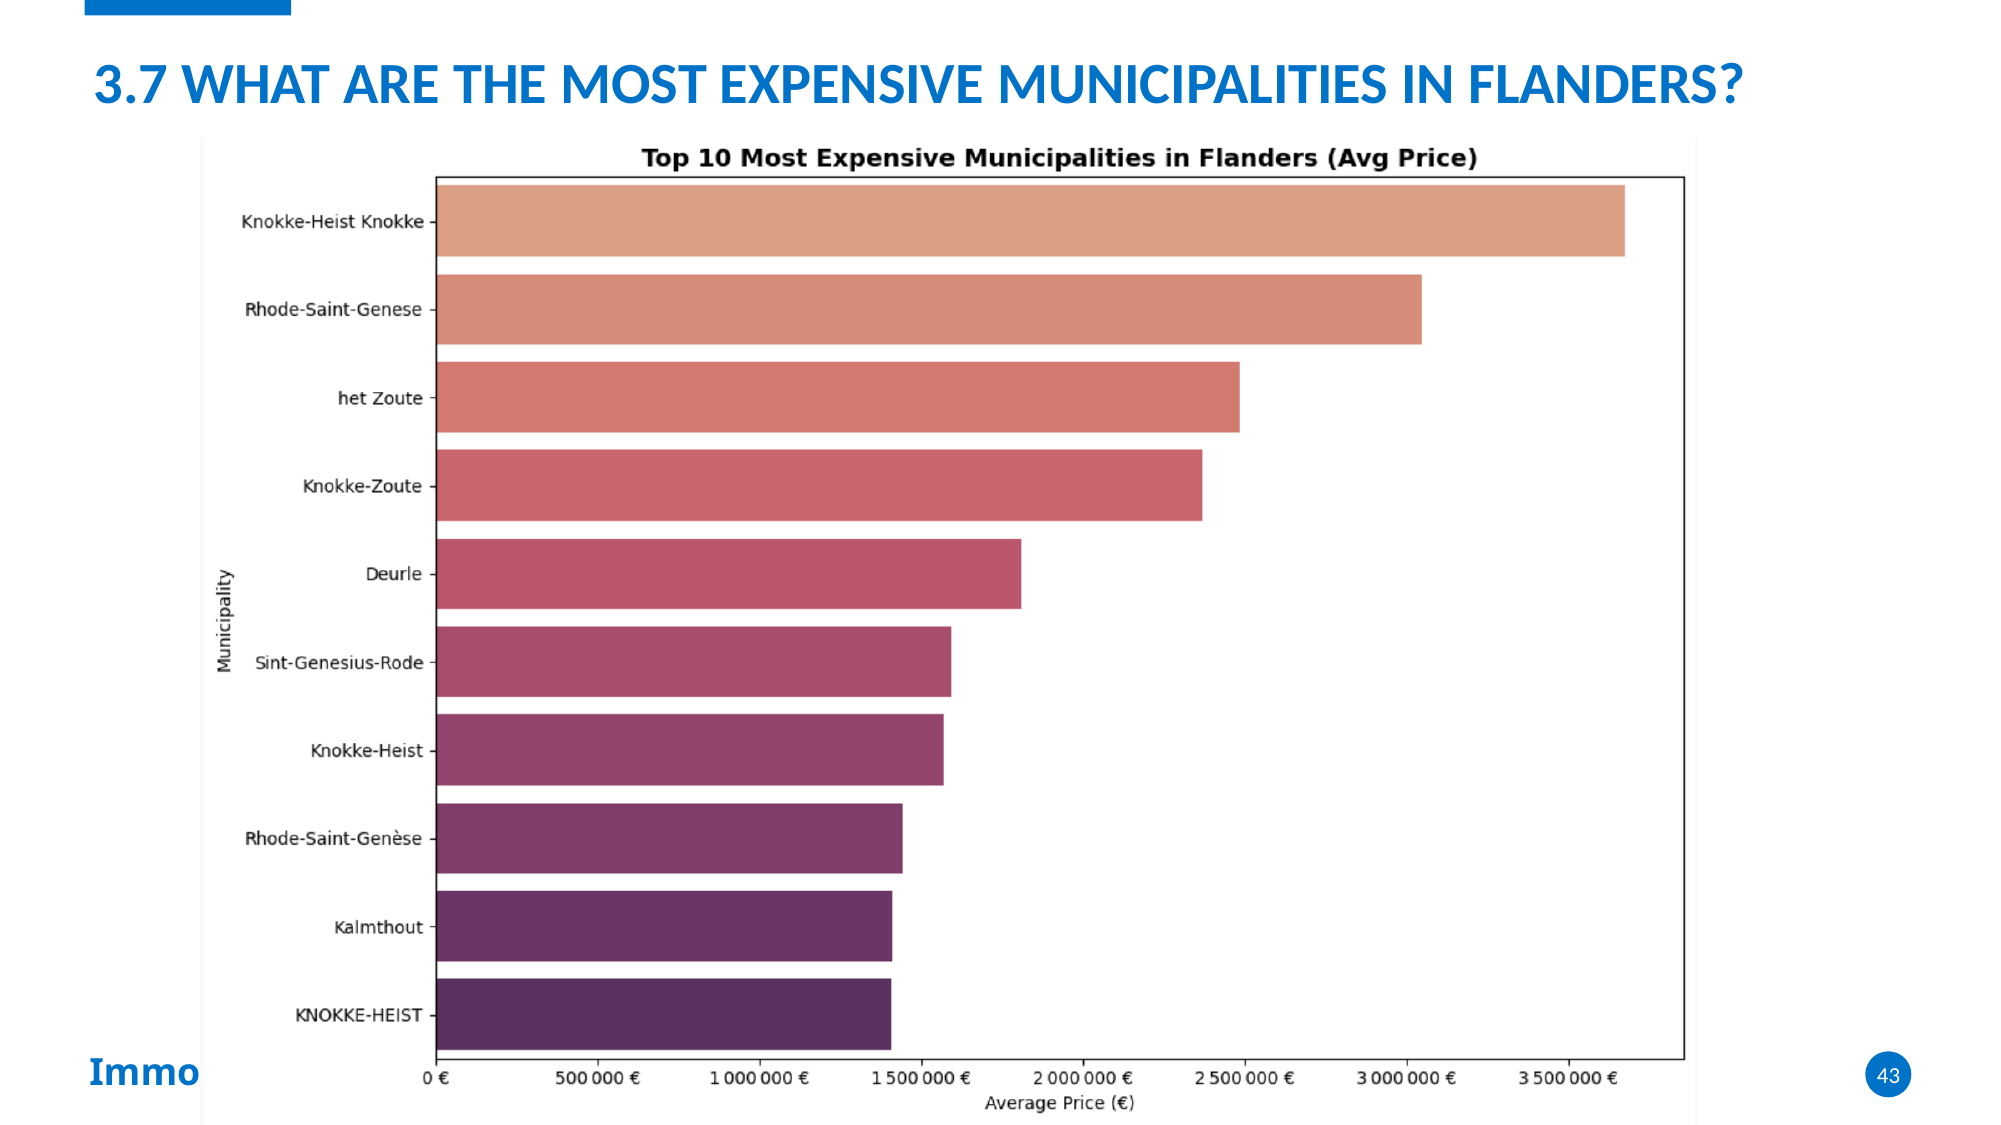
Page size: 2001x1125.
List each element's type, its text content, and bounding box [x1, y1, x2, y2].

picture [200, 138, 1698, 1125]
title 3.7 What are the most expensive municipalities in Flanders? [78, 0, 1922, 186]
